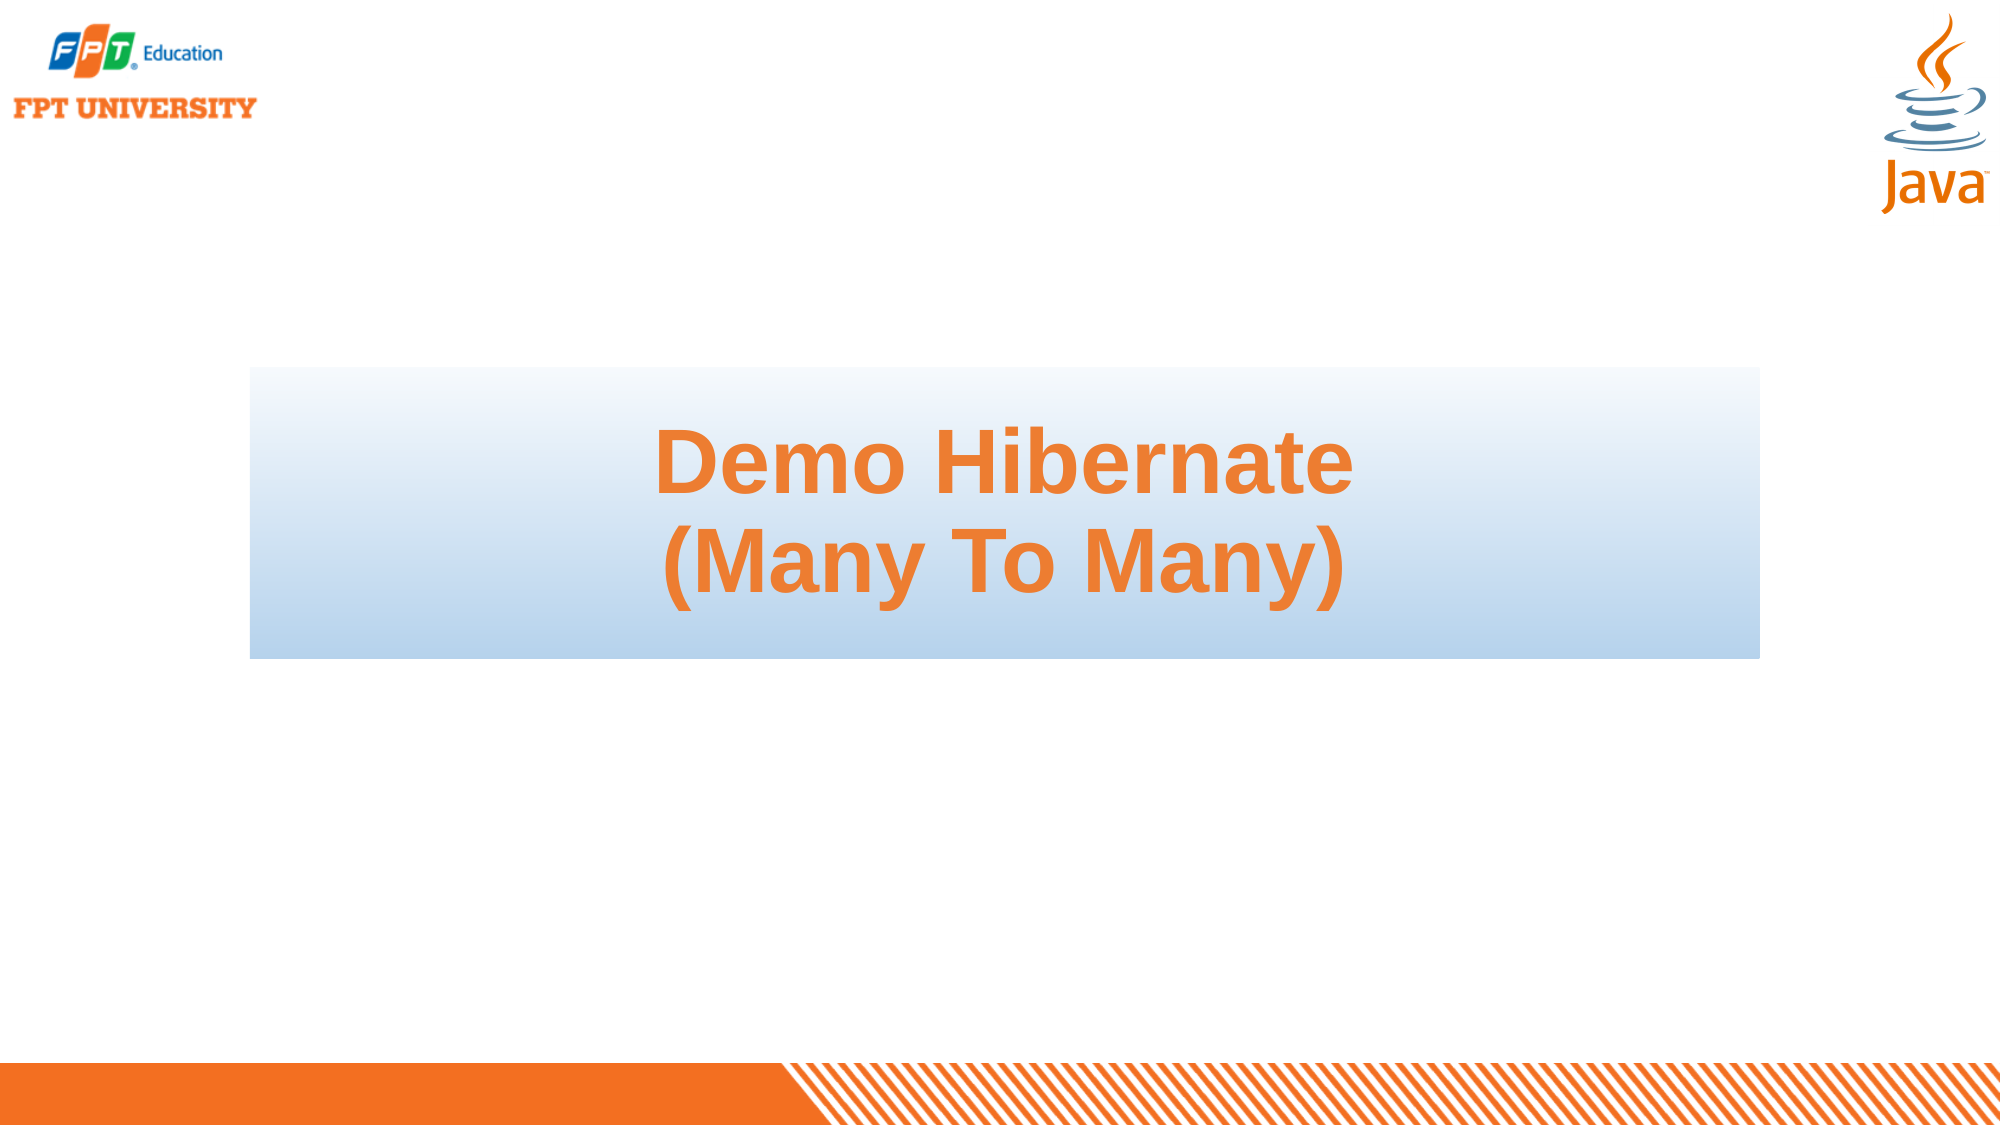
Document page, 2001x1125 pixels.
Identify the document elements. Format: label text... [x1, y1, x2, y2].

picture [4, 5, 267, 133]
picture [0, 1063, 2000, 1125]
picture [1868, 4, 2000, 226]
title Demo Hibernate (Many To Many) [249, 367, 1760, 659]
